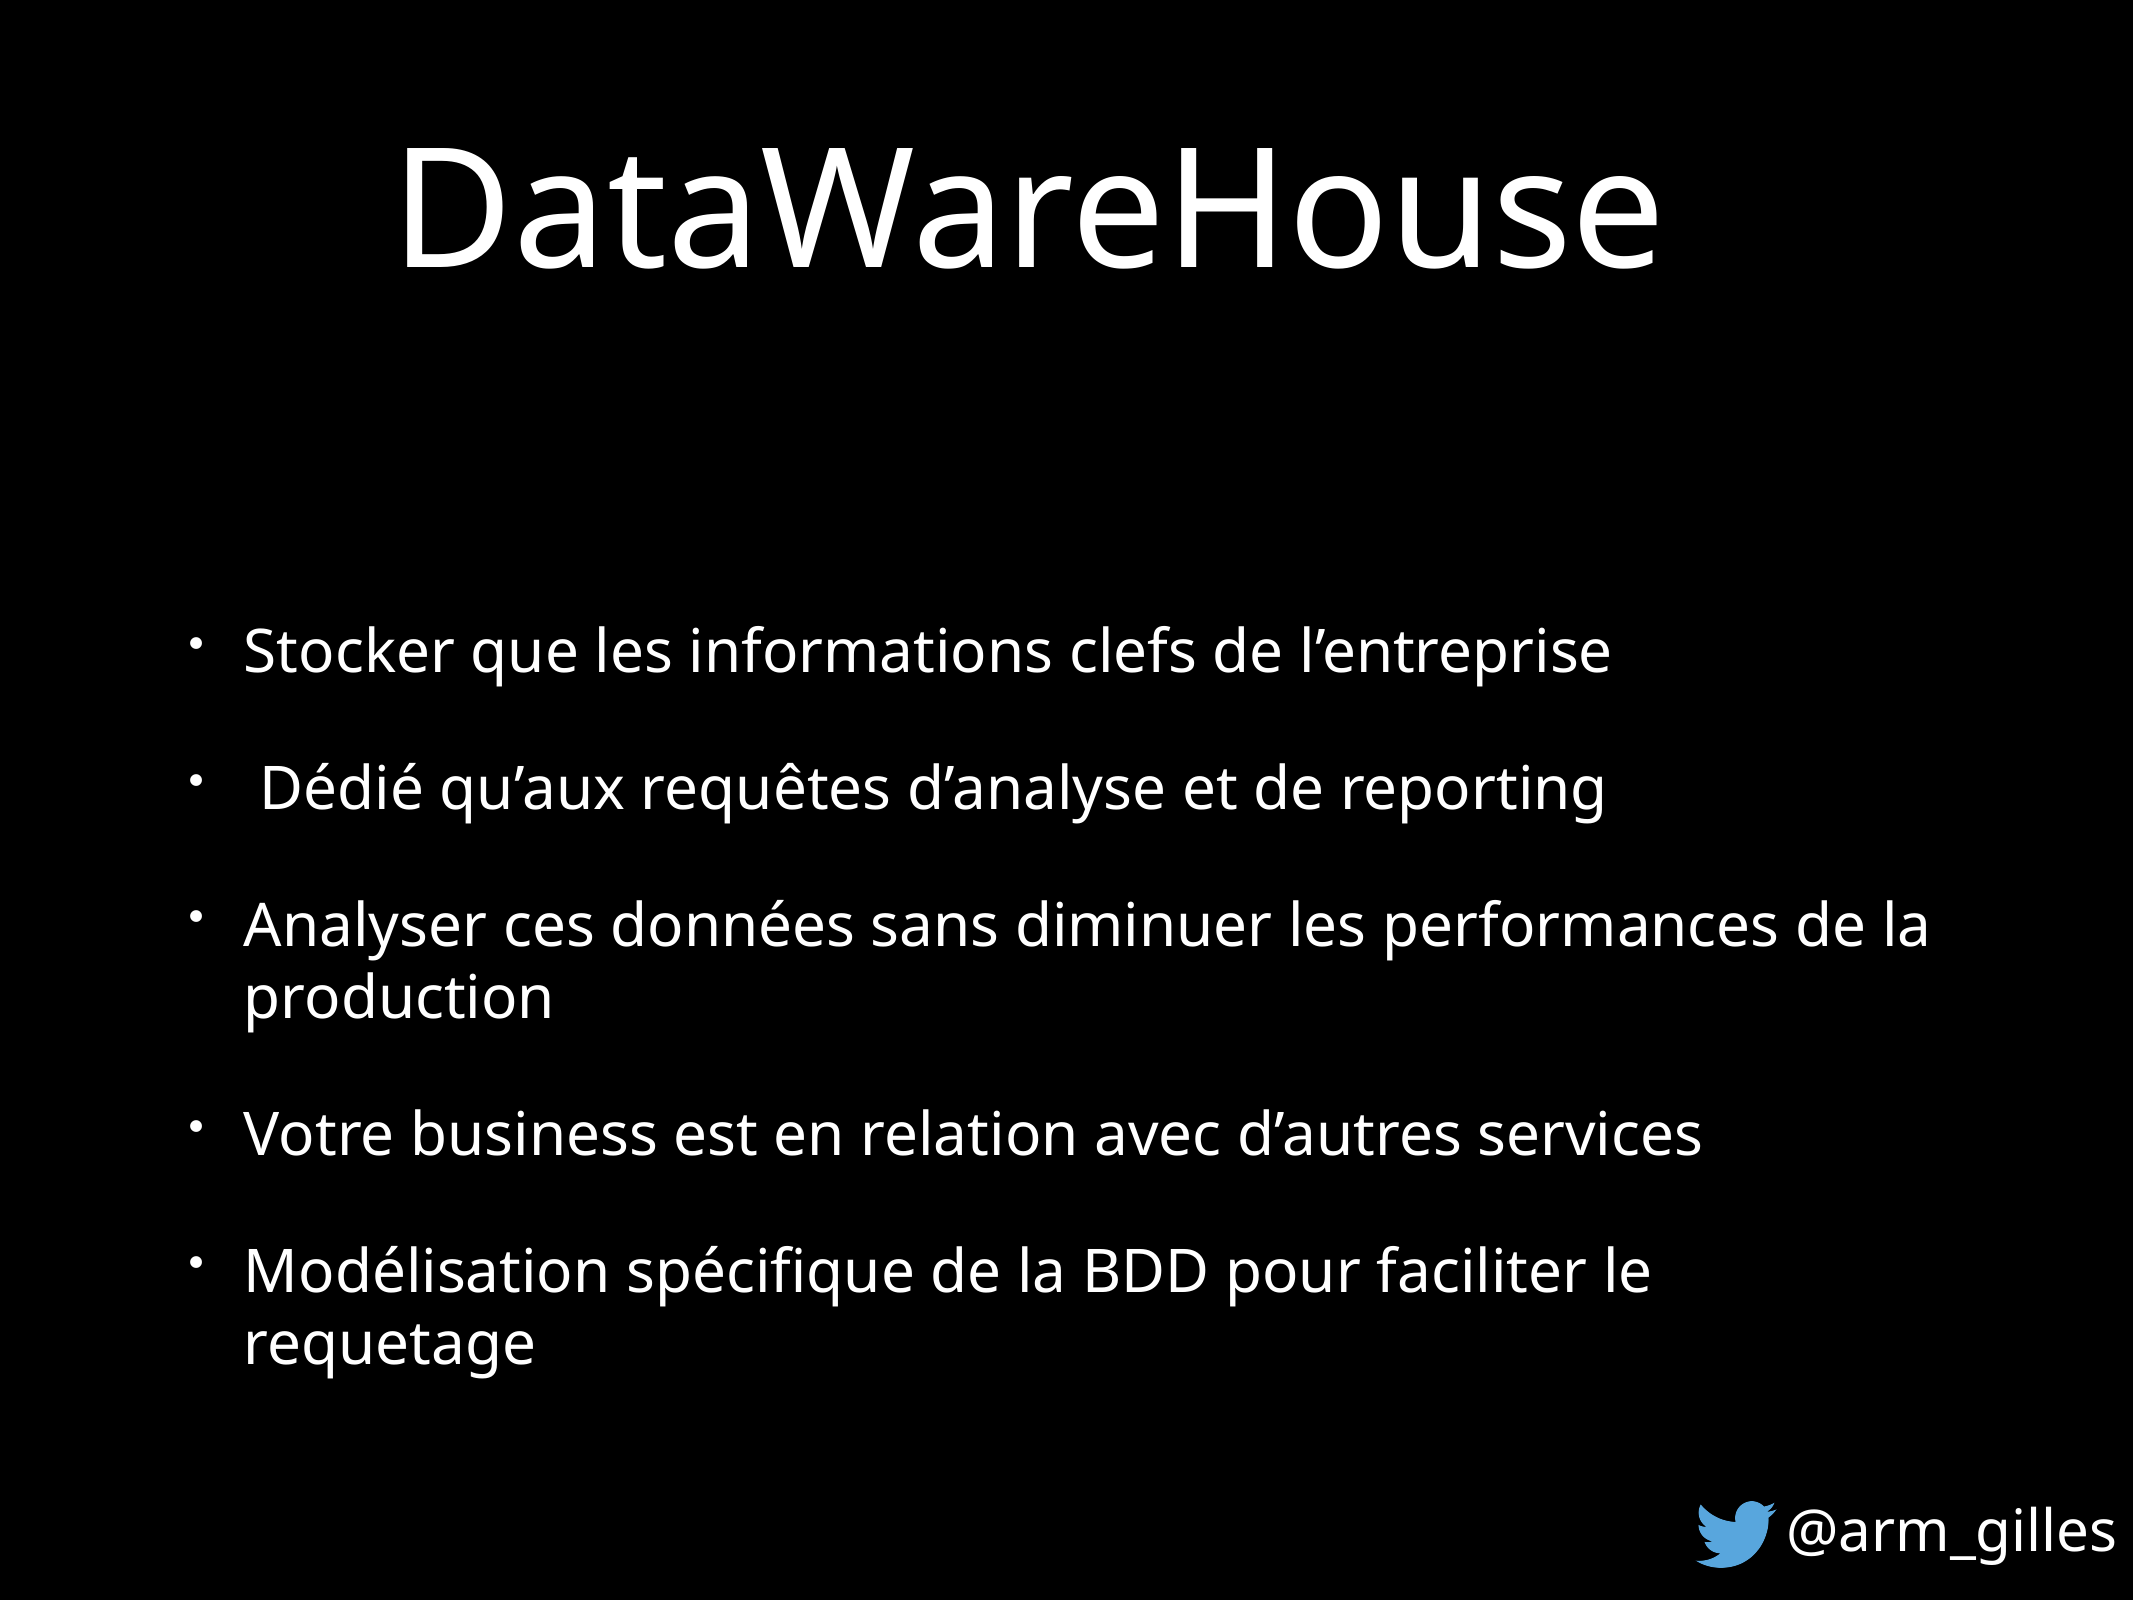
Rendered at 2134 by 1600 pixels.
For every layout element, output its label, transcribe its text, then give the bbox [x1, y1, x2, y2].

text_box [1695, 1484, 2119, 1573]
title DataWareHouse [241, 47, 1818, 354]
list Stocker que les informations clefs de l’entreprise Dédié qu’aux requêtes d’analyse et de reporting Analyser ces données sans diminuer les performances de la production Votre business est en relation avec d’autres services Modélisation spécifique de la BDD pour faciliter le requetage [179, 630, 1954, 1359]
